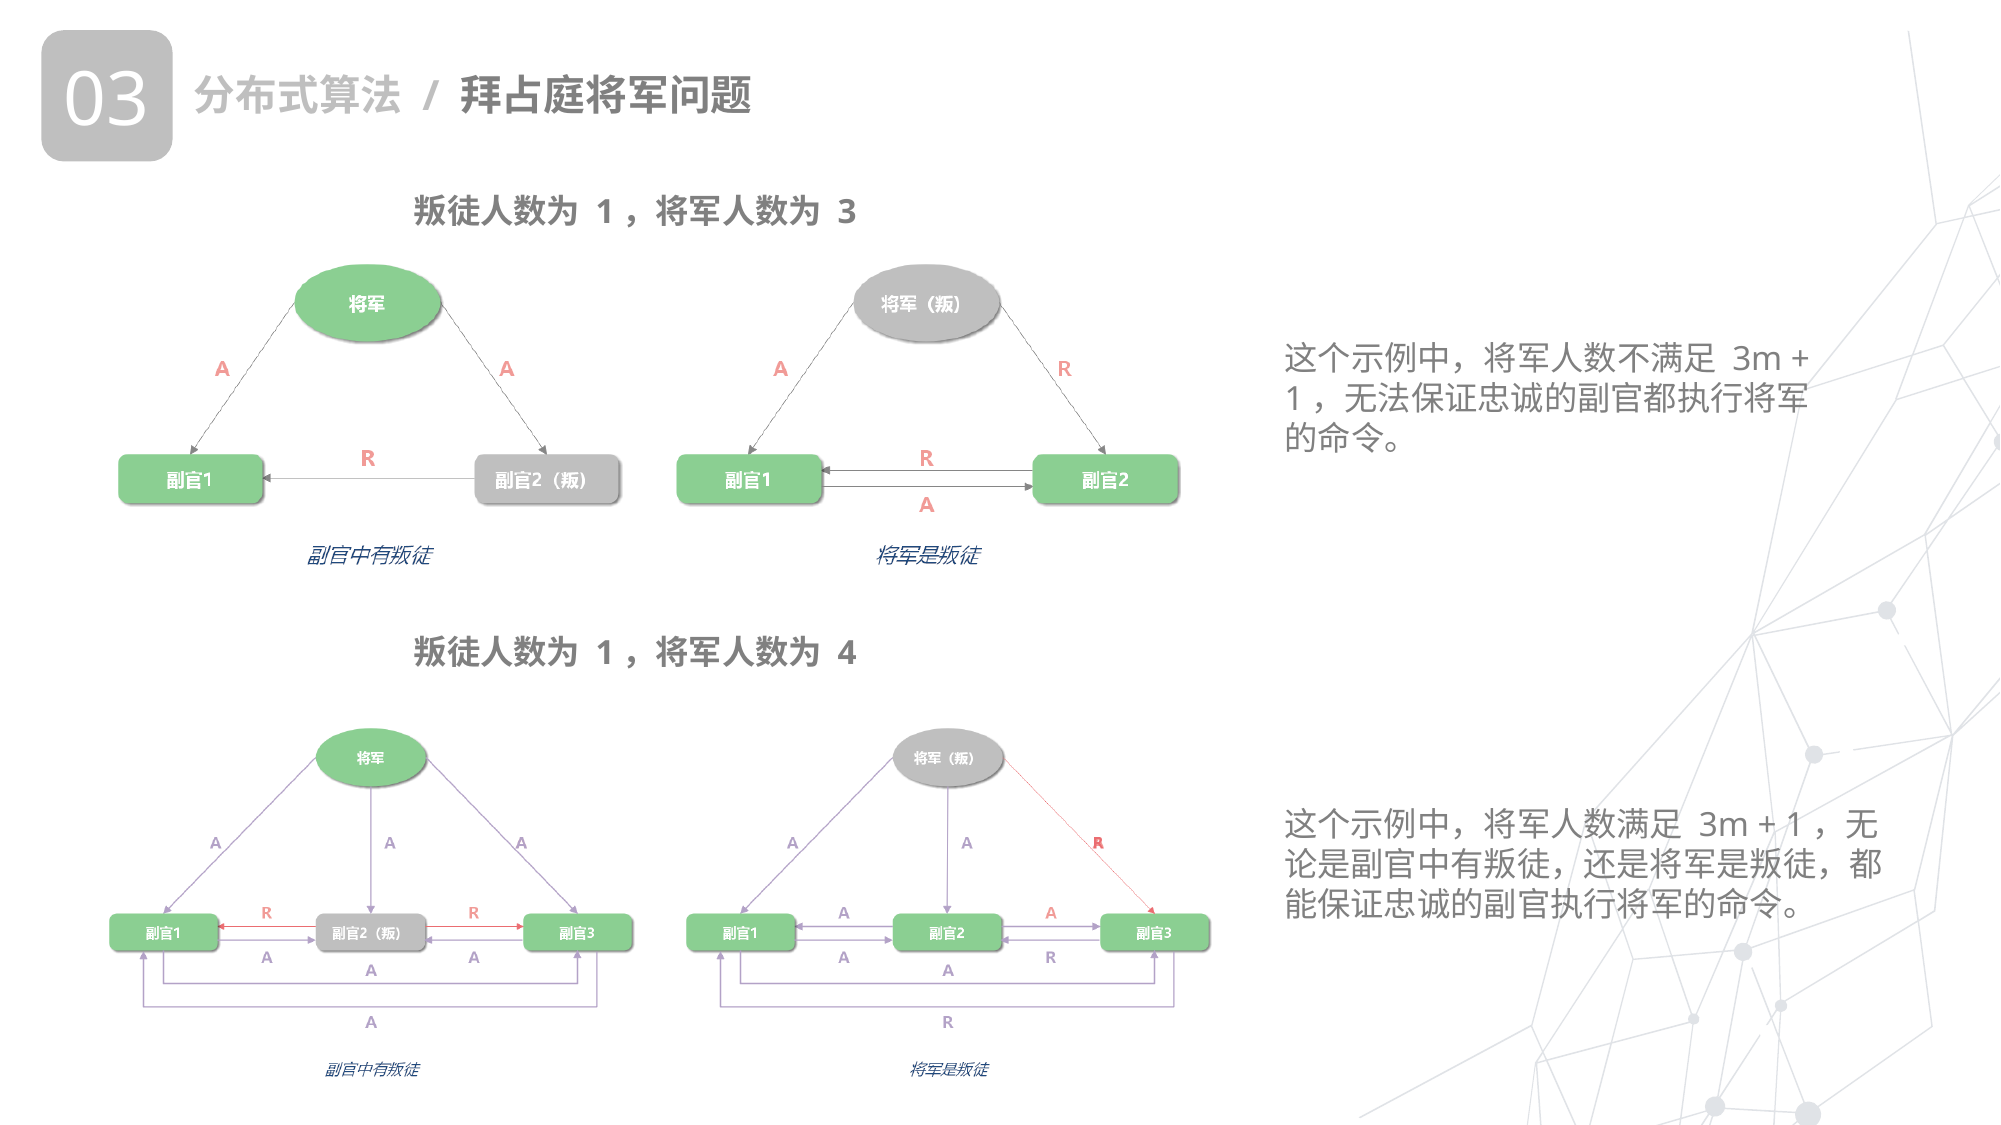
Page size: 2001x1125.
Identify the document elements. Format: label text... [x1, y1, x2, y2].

text_box [1358, 931, 1933, 1125]
text_box 03 [41, 30, 173, 162]
picture [82, 228, 1214, 601]
text_box 叛徒人数为 1，将军人数为 3 [399, 182, 1011, 228]
text_box 这个示例中，将军人数不满足 3m + 1，无法保证忠诚的副官都执行将军的命令。 [1269, 329, 1839, 465]
picture [82, 701, 1236, 1104]
text_box 叛徒人数为 1，将军人数为 4 [399, 623, 875, 679]
text_box 分布式算法 / 拜占庭将军问题 [194, 35, 958, 138]
text_box 这个示例中，将军人数满足 3m + 1，无论是副官中有叛徒，还是将军是叛徒，都能保证忠诚的副官执行将军的命令。 [1269, 796, 1923, 931]
text_box [1606, 30, 2000, 919]
